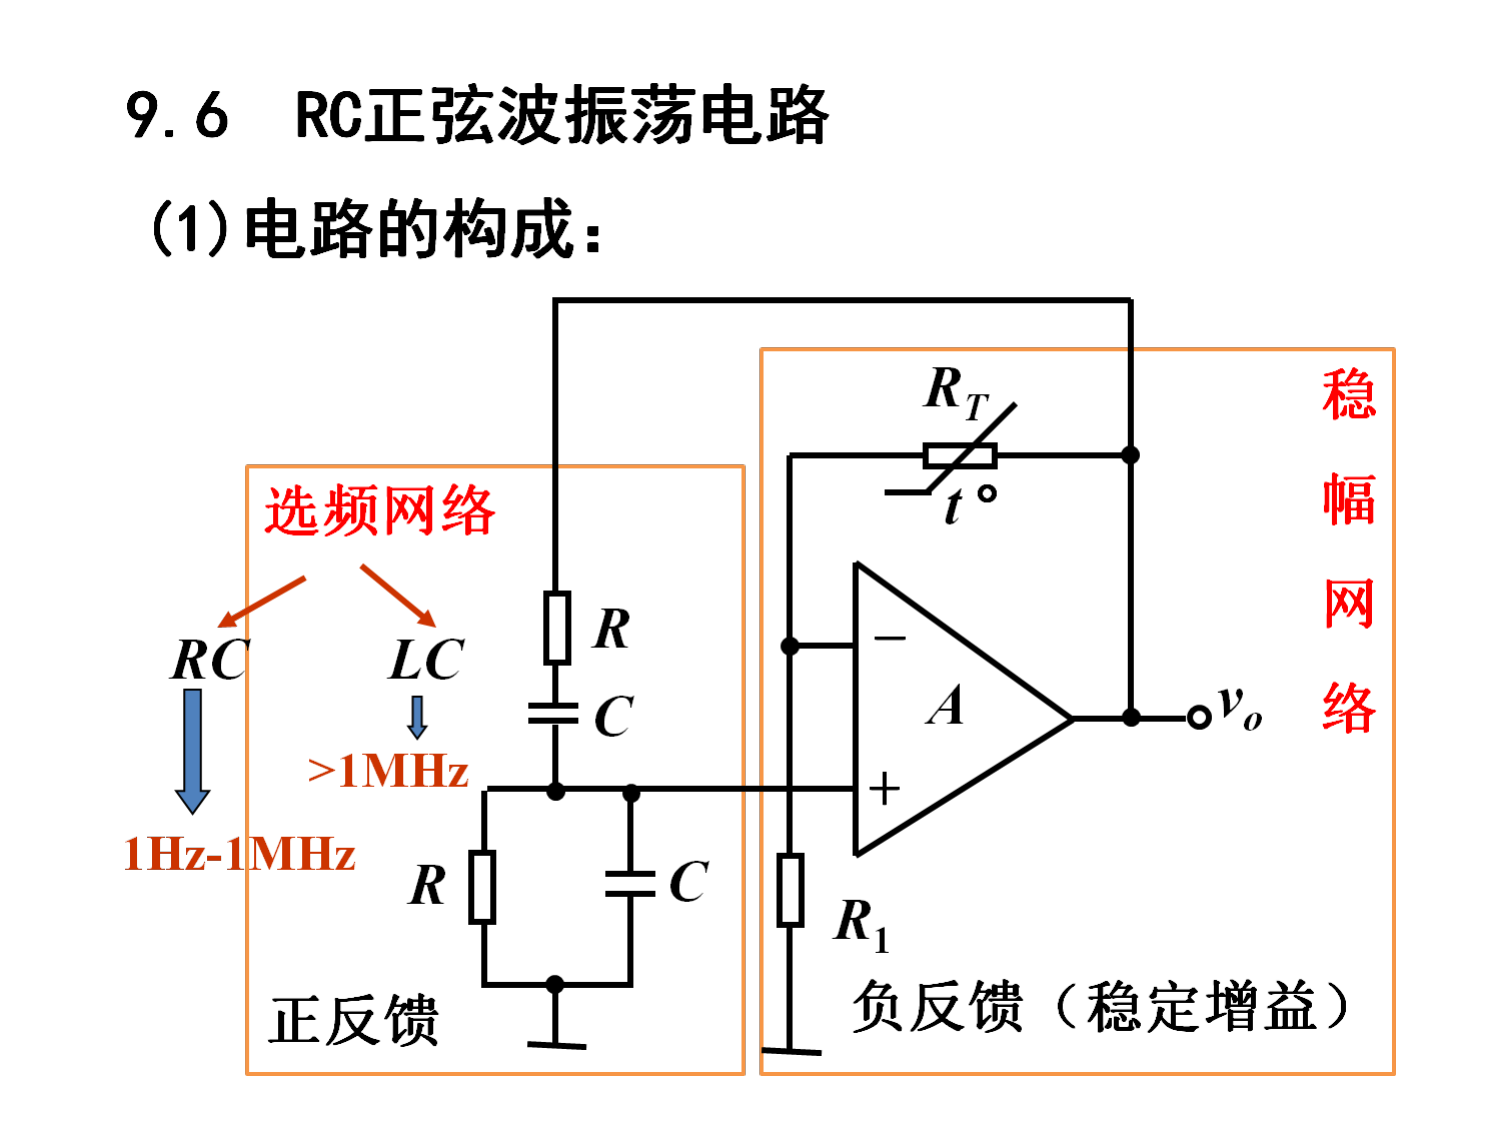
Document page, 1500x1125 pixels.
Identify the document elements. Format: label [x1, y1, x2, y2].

picture [85, 48, 1415, 1078]
